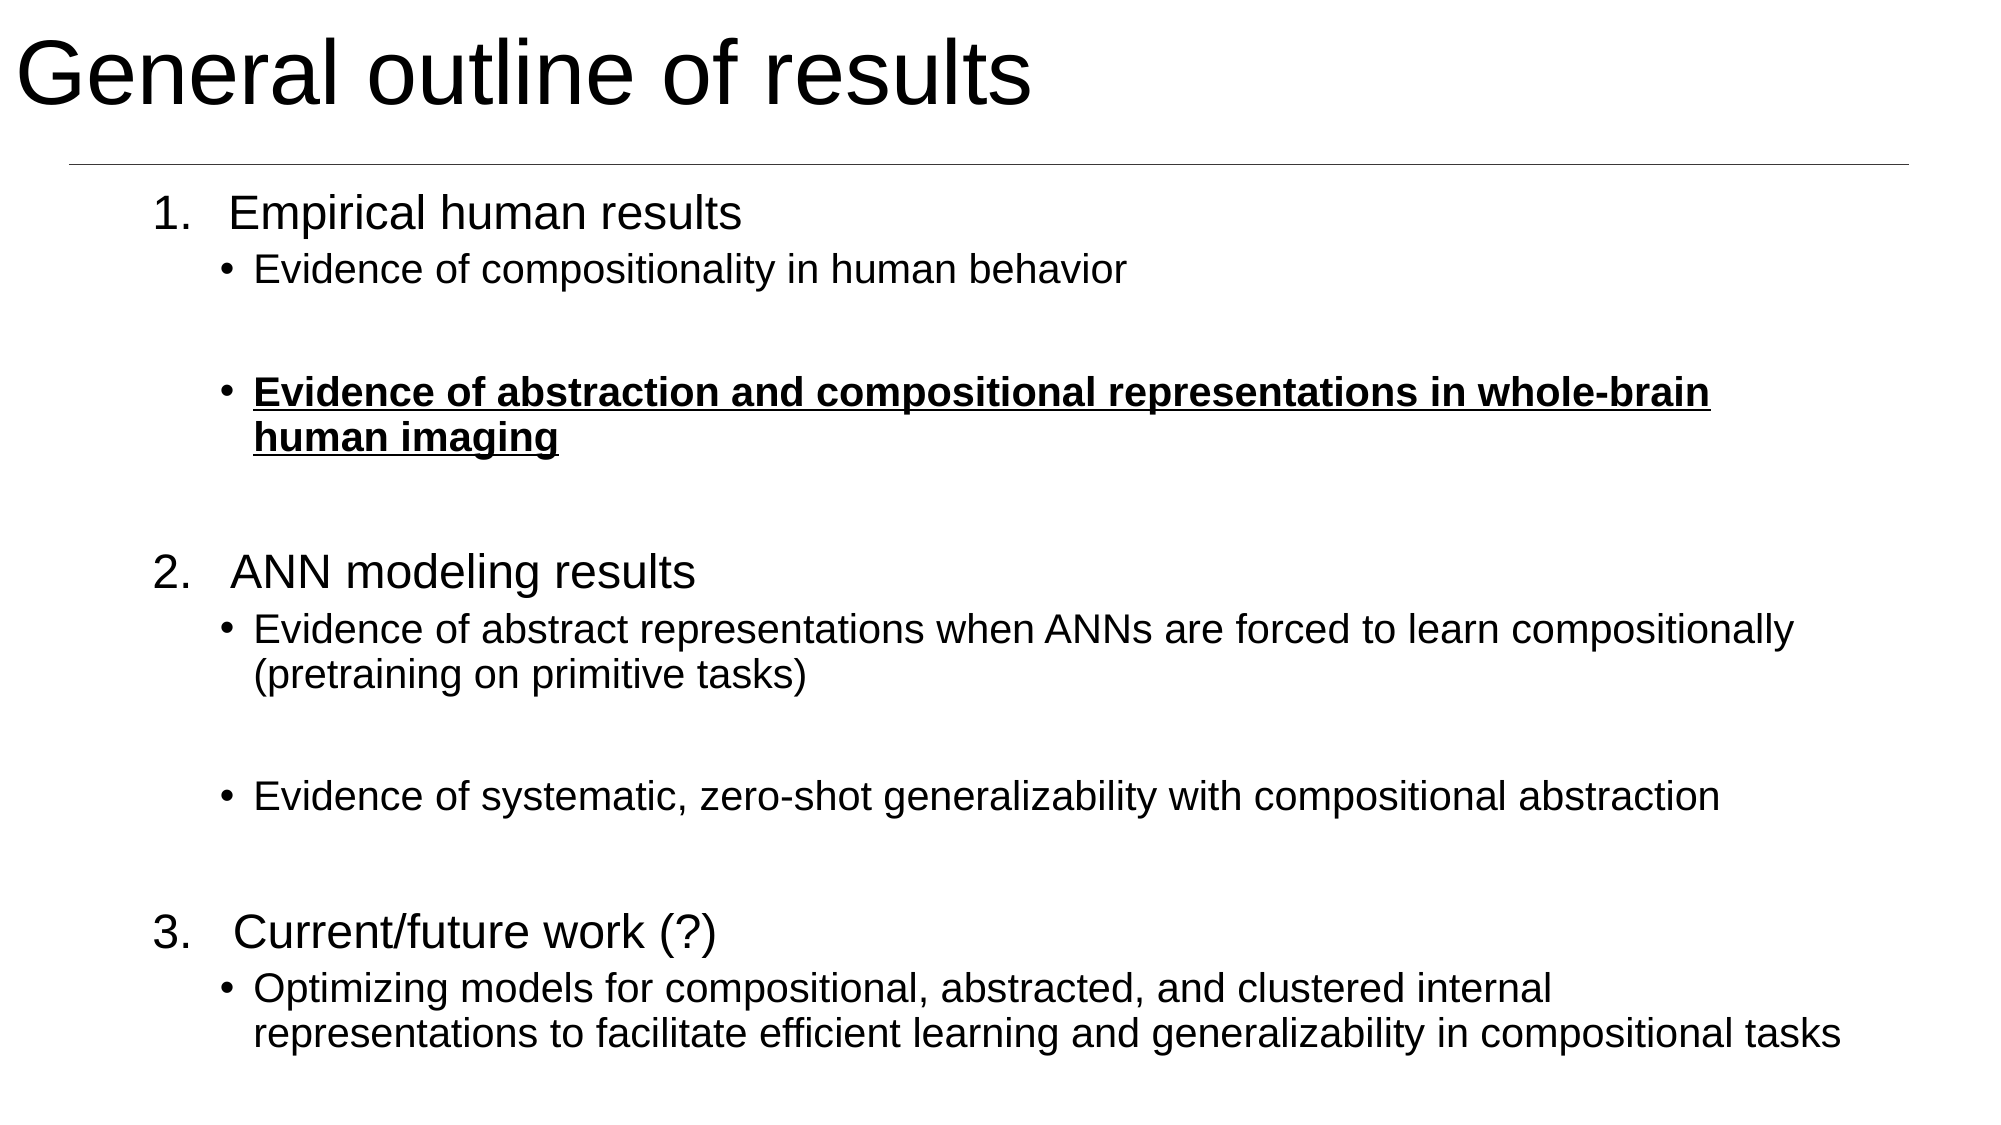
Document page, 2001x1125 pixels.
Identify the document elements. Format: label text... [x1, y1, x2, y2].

list Empirical human results Evidence of compositionality in human behavior Evidence of abstraction and compositional representations in whole-brain human imaging 2. ANN modeling results Evidence of abstract representations when ANNs are forced to learn compositionally (pretraining on primitive tasks) Evidence of systematic, zero-shot generalizability with compositional abstraction 3. Current/future work (?) Optimizing models for compositional, abstracted, and clustered internal representations to facilitate efficient learning and generalizability in compositional tasks [137, 179, 1863, 1099]
title General outline of results [0, 0, 2000, 150]
